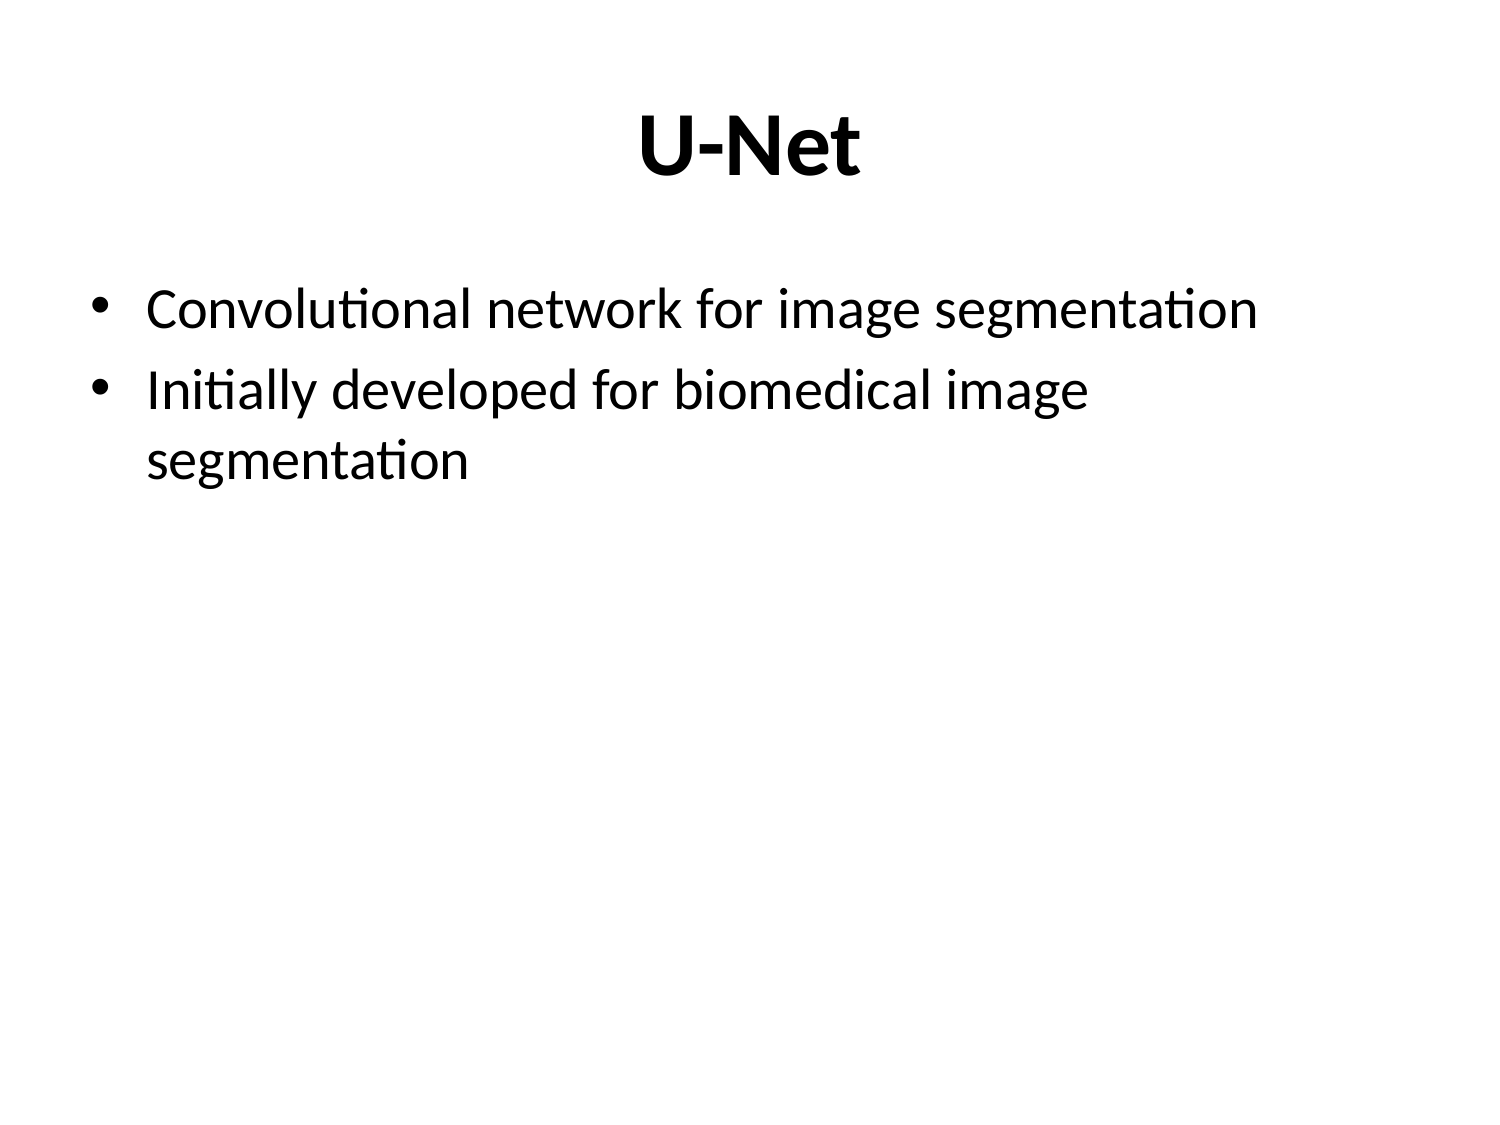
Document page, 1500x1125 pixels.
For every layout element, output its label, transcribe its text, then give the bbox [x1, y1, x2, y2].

title U-Net [75, 45, 1425, 233]
list Convolutional network for image segmentation Initially developed for biomedical image segmentation [75, 262, 1425, 1005]
